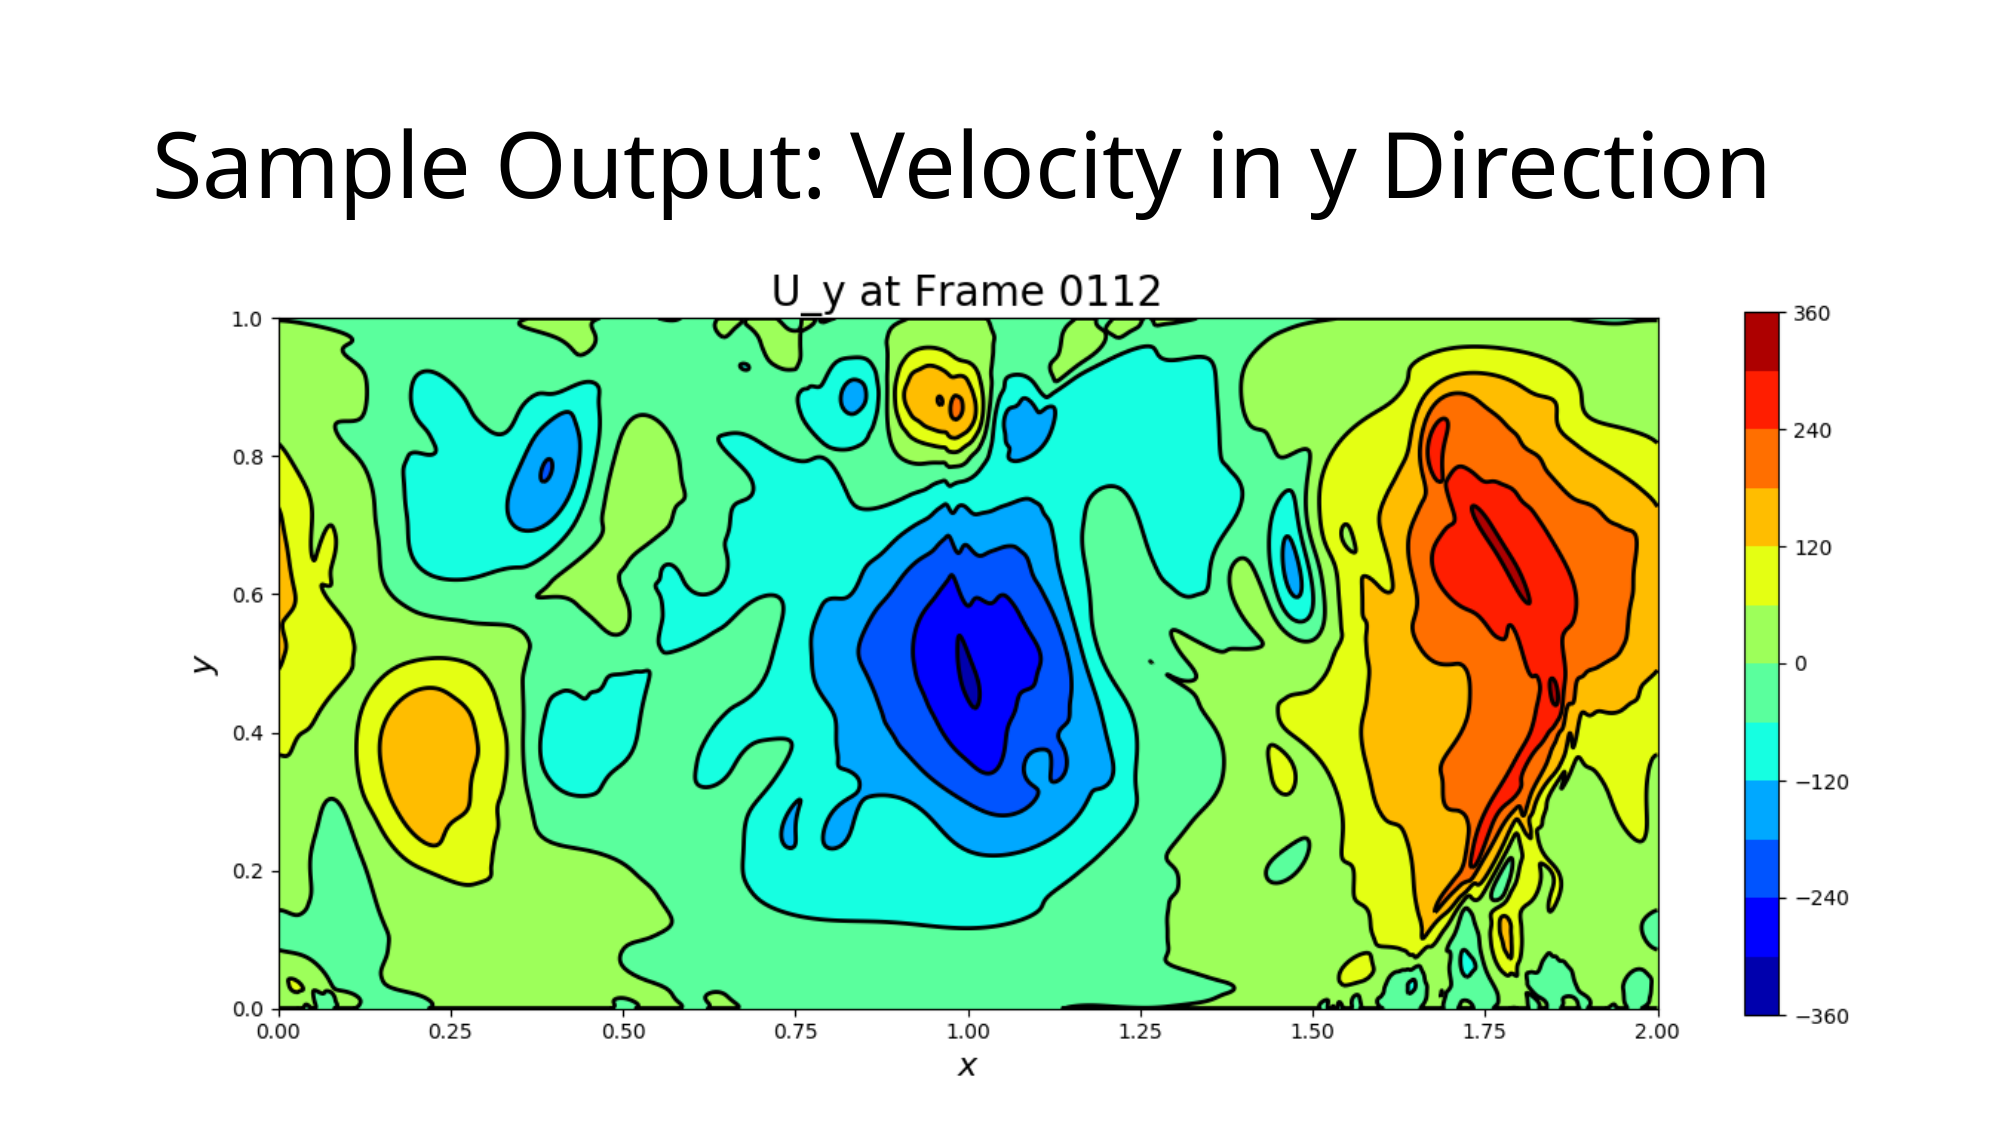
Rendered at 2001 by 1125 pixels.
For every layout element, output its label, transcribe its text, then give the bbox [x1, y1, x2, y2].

picture [0, 223, 2000, 1118]
title Sample Output: Velocity in y Direction [137, 59, 1863, 223]
